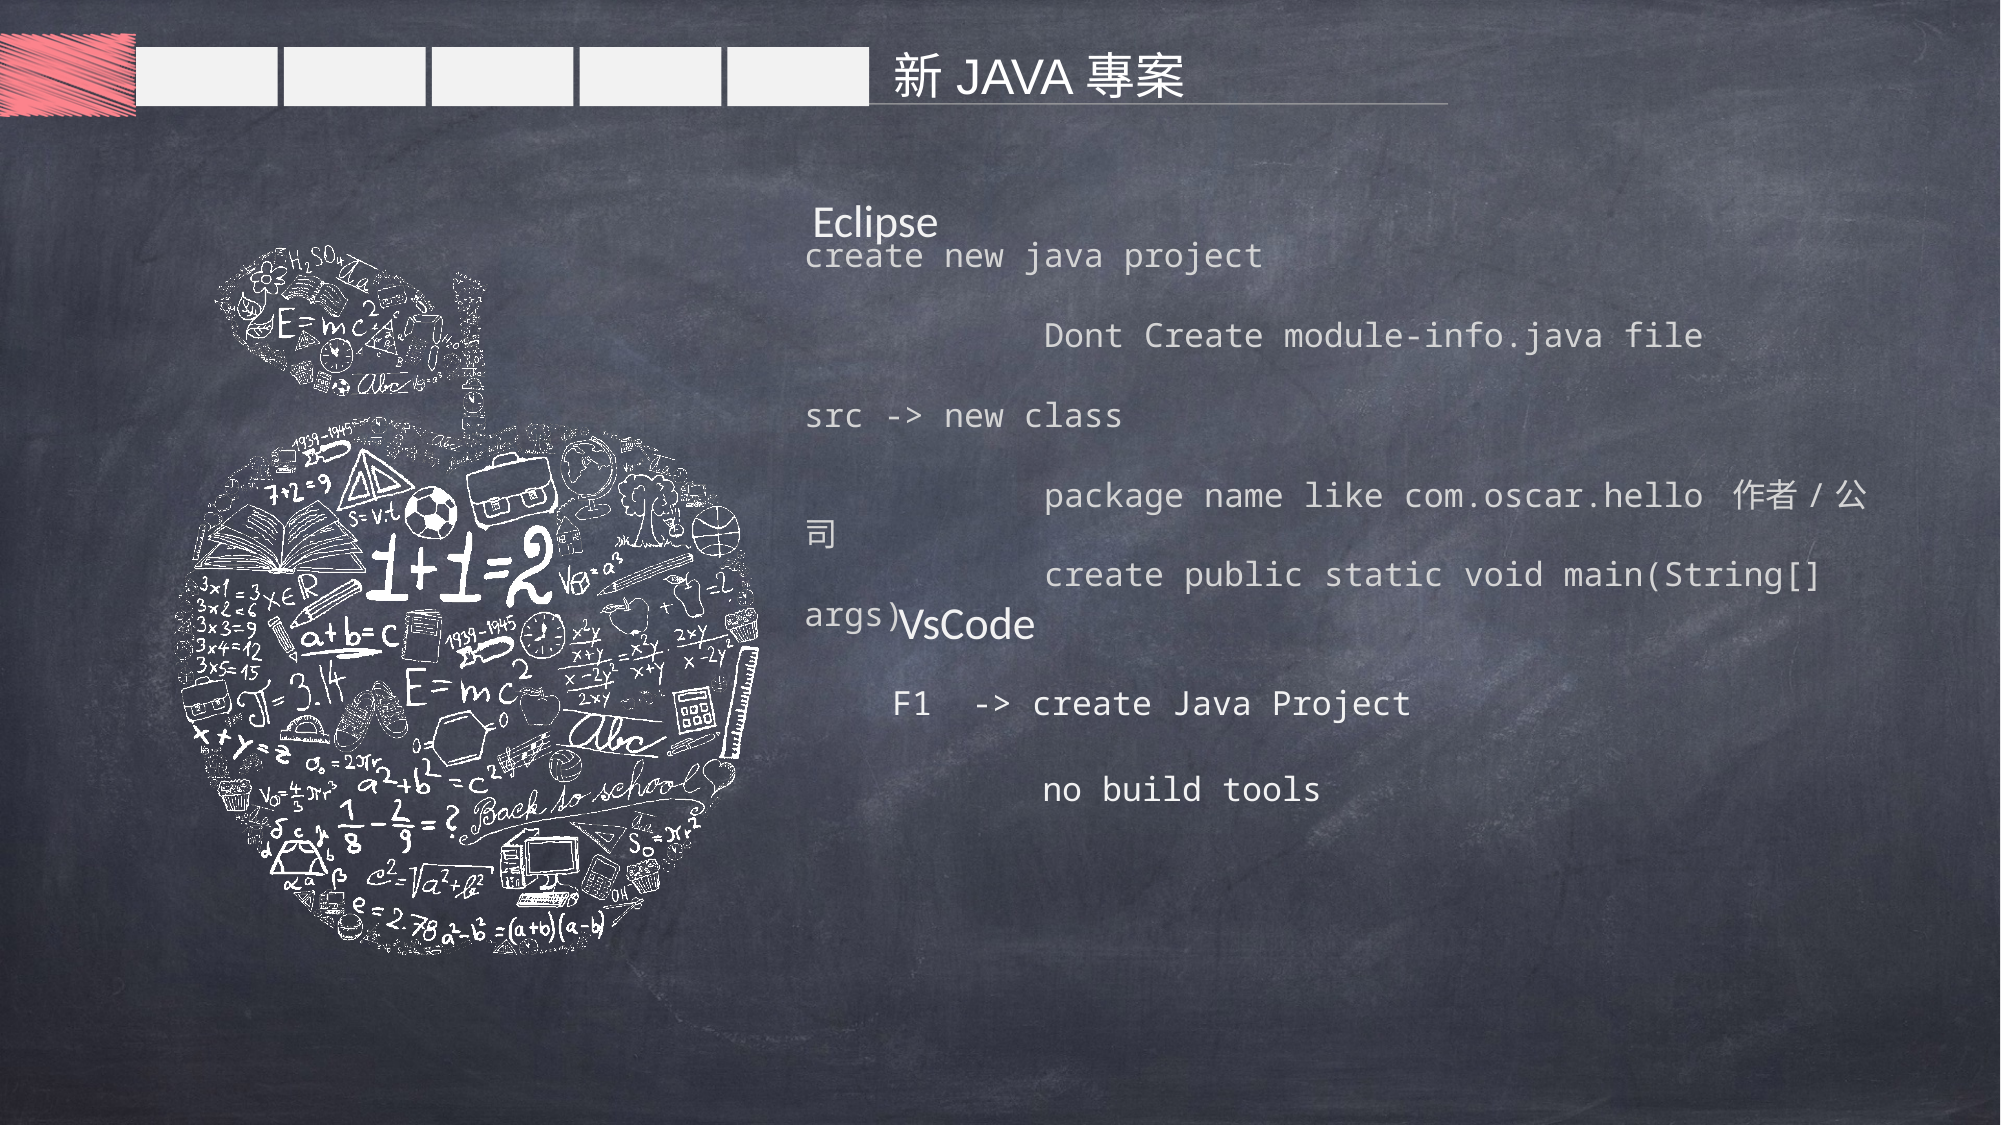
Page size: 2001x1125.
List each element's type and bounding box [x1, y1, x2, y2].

text_box [0, 33, 1449, 117]
text_box [788, 183, 1886, 566]
picture [0, 0, 2001, 1125]
text_box [876, 585, 1693, 945]
